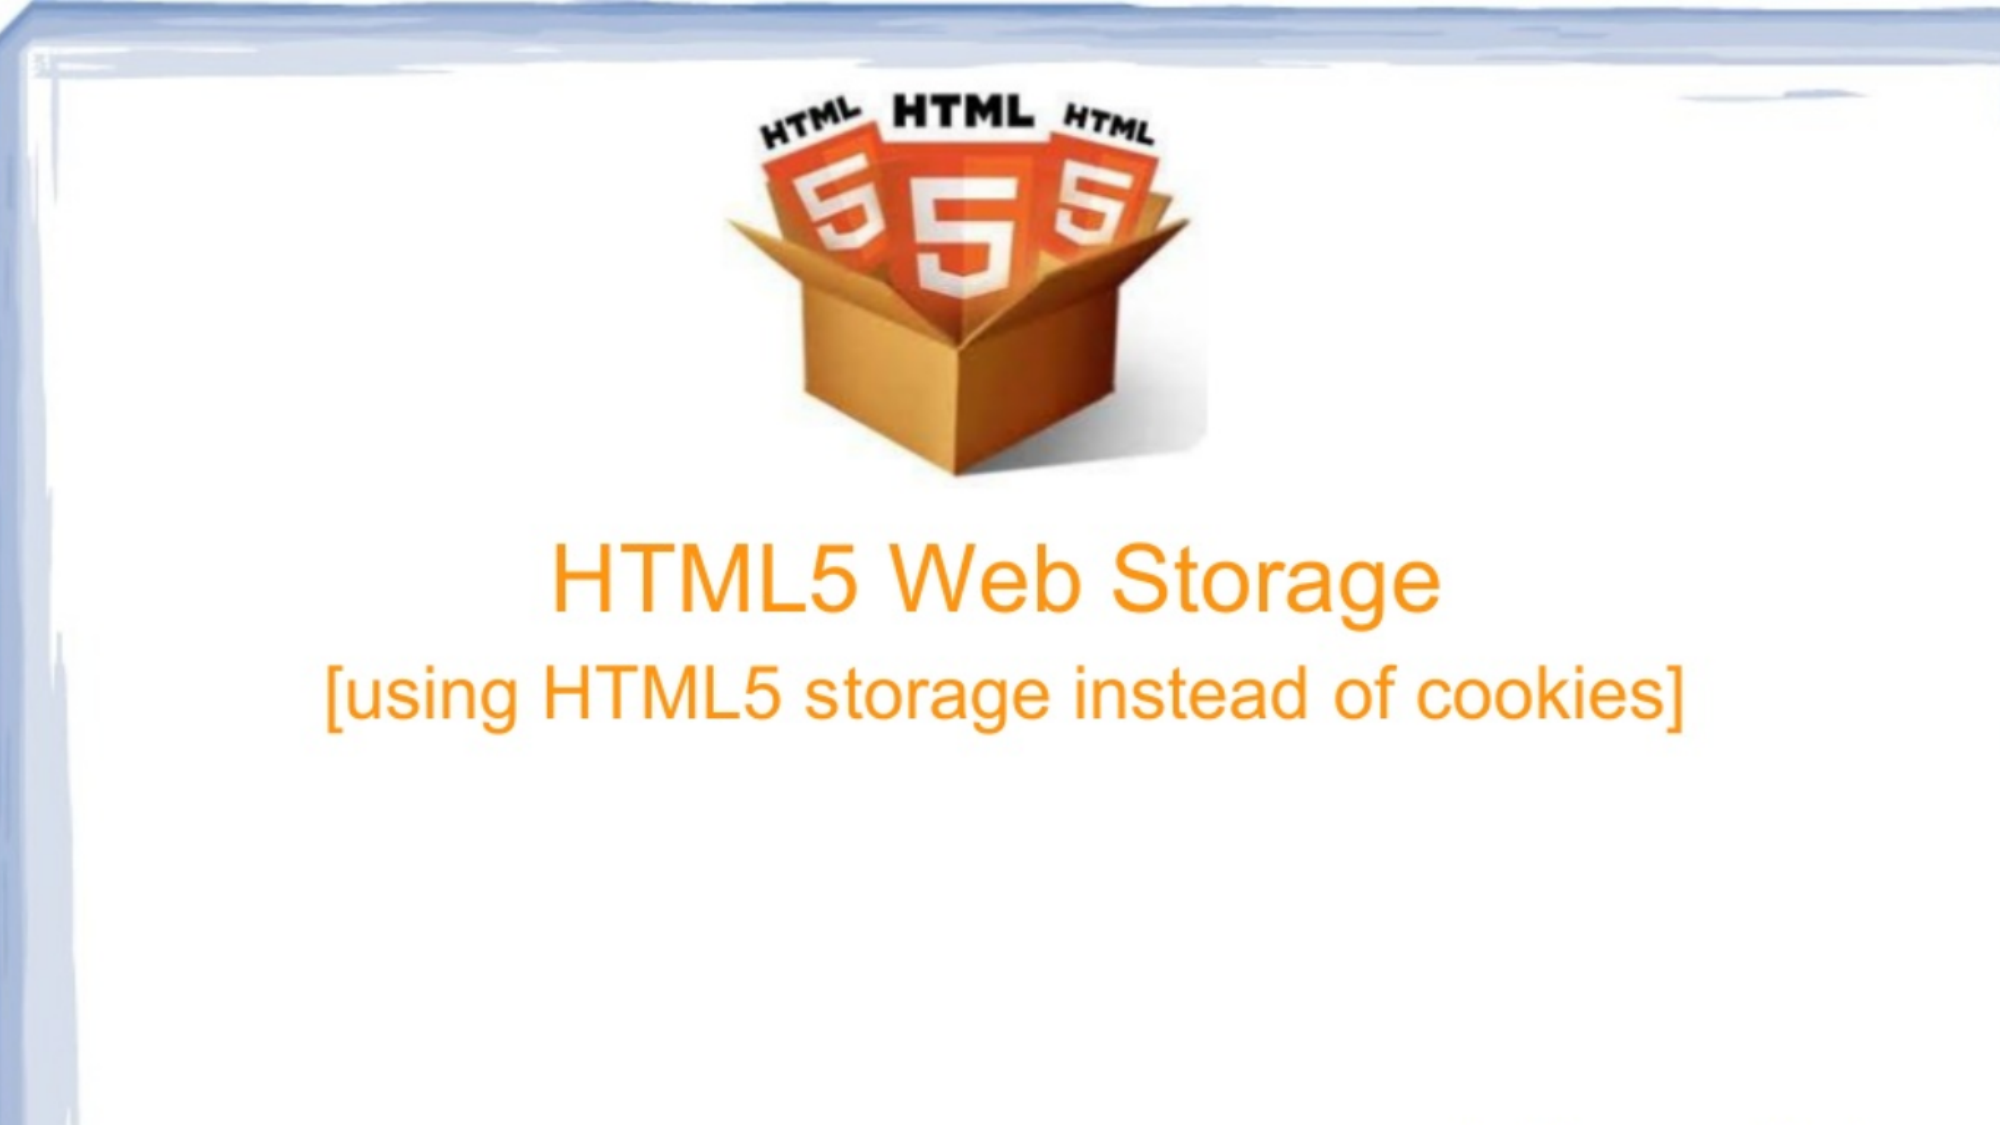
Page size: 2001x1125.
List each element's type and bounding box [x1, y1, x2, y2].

list [0, 0, 2000, 1125]
